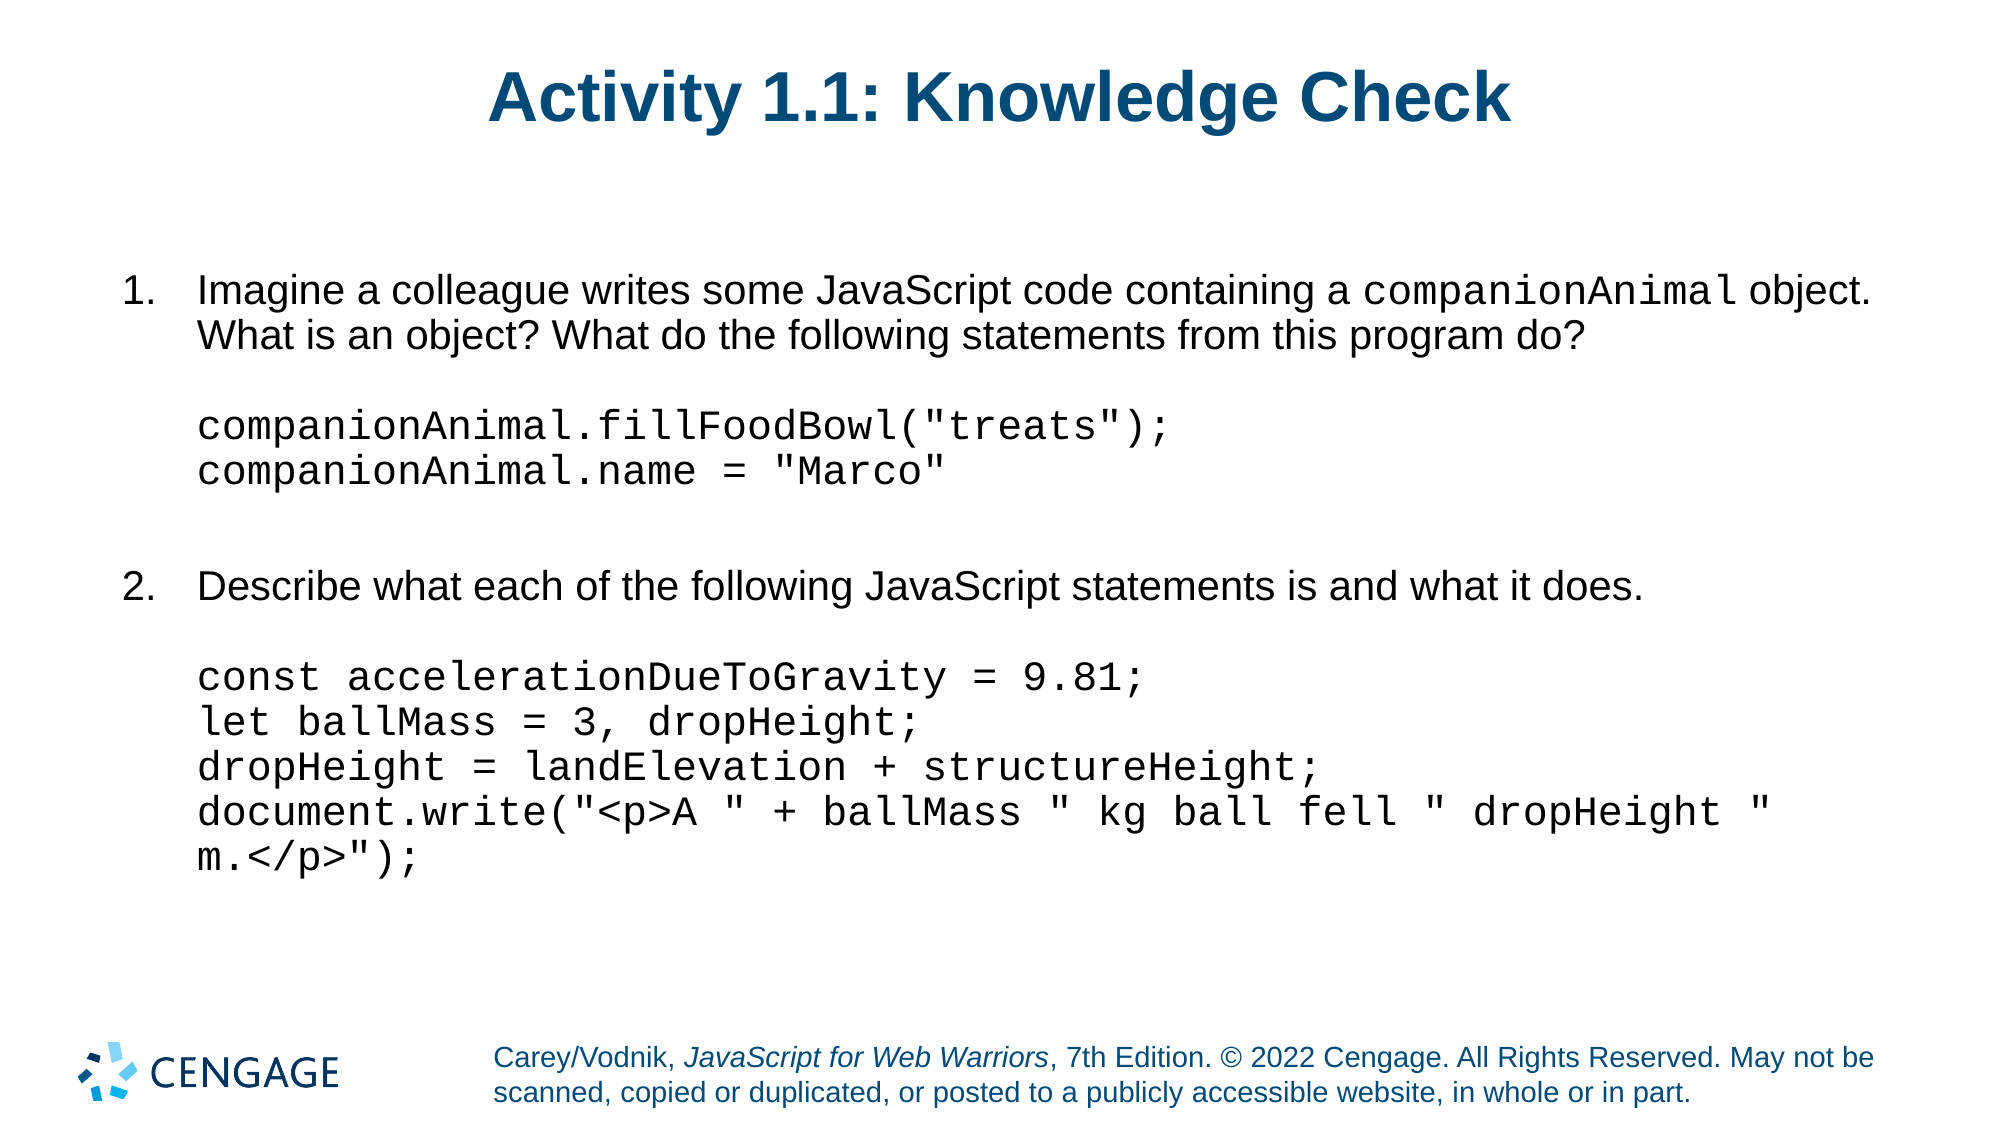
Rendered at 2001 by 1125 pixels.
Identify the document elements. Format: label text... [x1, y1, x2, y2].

title Activity 1.1: Knowledge Check [137, 59, 1863, 171]
picture [78, 1042, 338, 1101]
list Imagine a colleague writes some JavaScript code containing a companionAnimal object. What is an object? What do the following statements from this program do? companionAnimal.fillFoodBowl("treats"); companionAnimal.name = "Marco" Describe what each of the following JavaScript statements is and what it does. const accelerationDueToGravity = 9.81; let ballMass = 3, dropHeight; dropHeight = landElevation + structureHeight; document.write("<p>A " + ballMass " kg ball fell " dropHeight " m.</p>"); [121, 268, 1880, 990]
